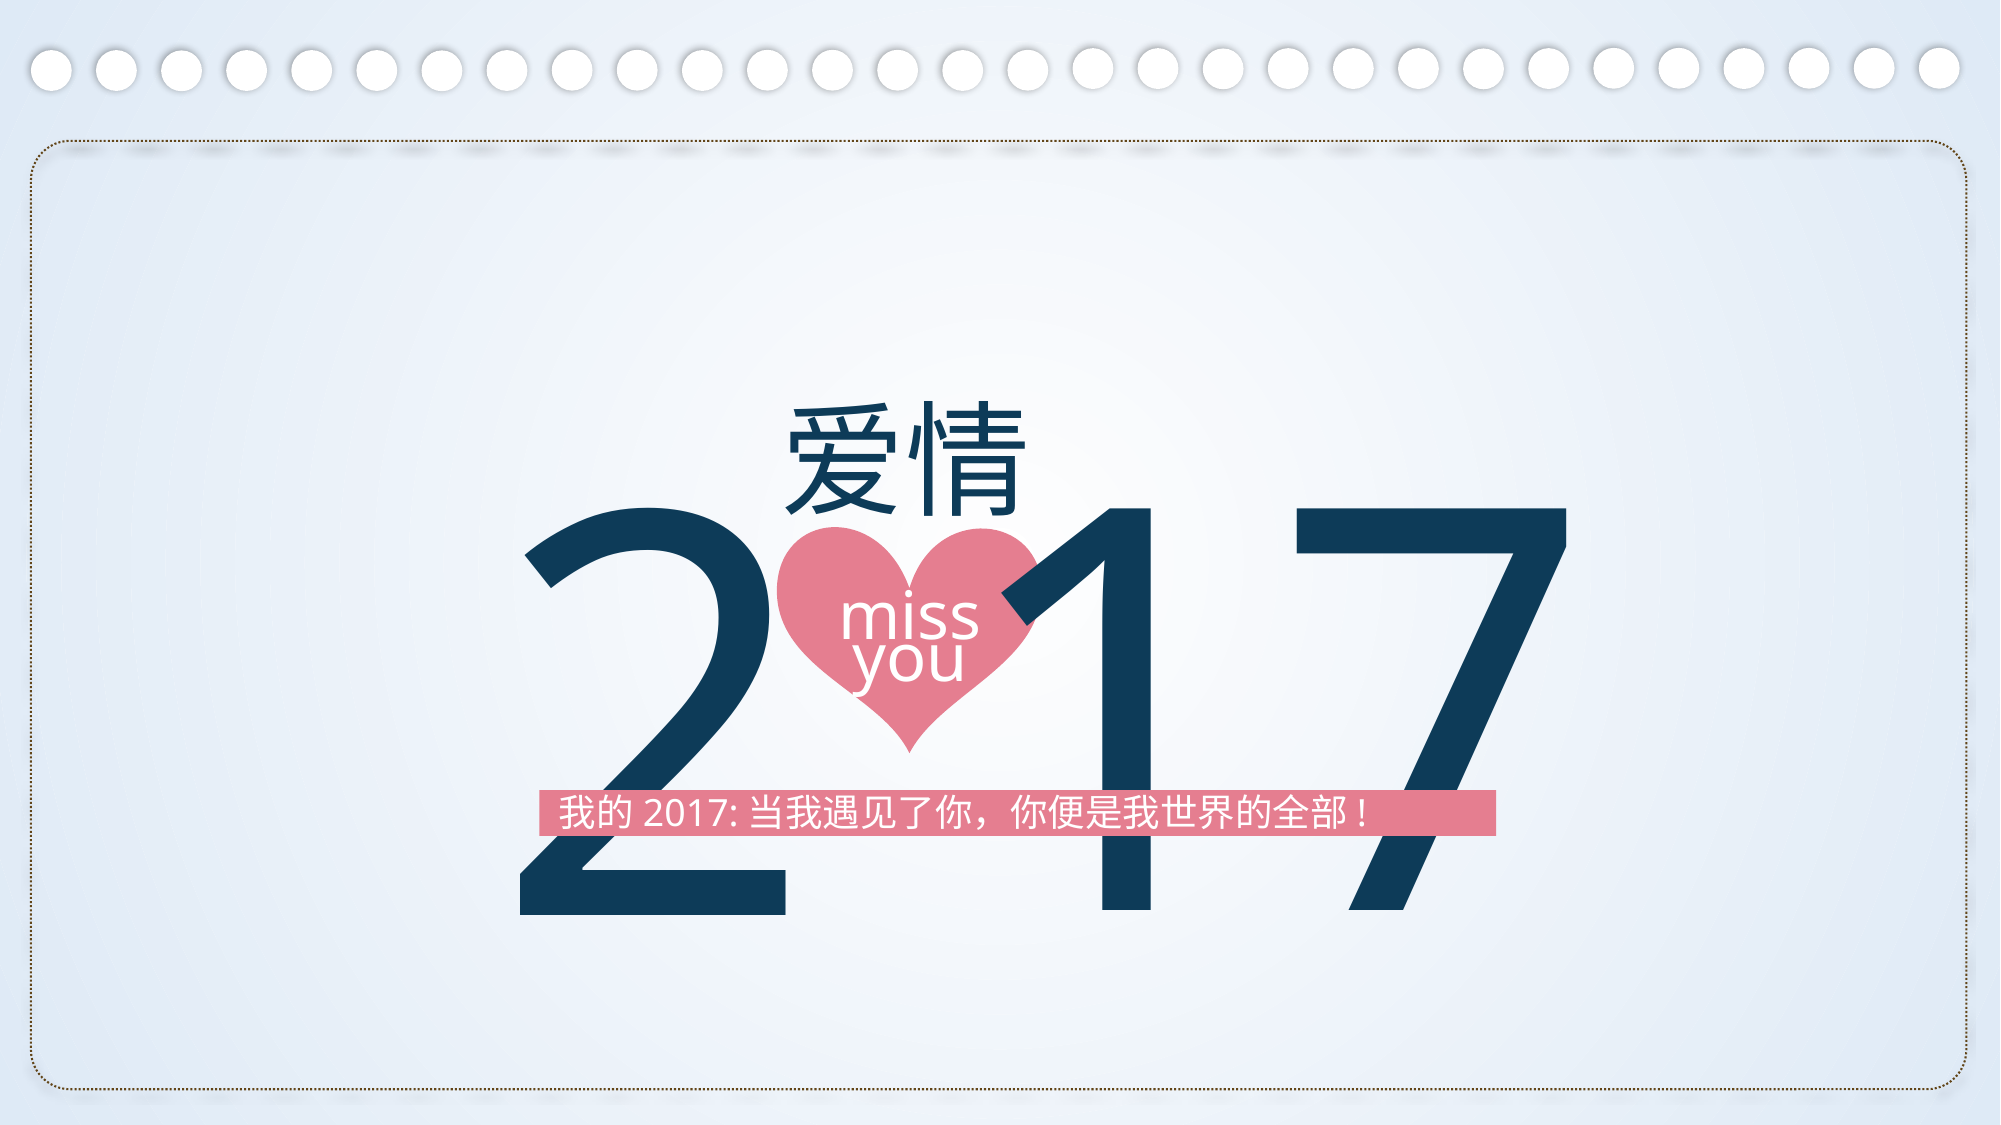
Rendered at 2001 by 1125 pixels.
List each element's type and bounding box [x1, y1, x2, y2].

text_box [29, 49, 73, 92]
text_box [745, 48, 789, 92]
text_box [1917, 46, 1961, 90]
text_box [550, 48, 594, 92]
text_box [1331, 47, 1375, 91]
text_box [1787, 46, 1831, 90]
text_box [1592, 46, 1636, 90]
text_box [811, 48, 854, 92]
text_box [1722, 47, 1766, 91]
text_box [1201, 47, 1245, 91]
text_box [1071, 47, 1115, 91]
text_box [225, 49, 269, 92]
text_box [160, 49, 204, 93]
text_box [1396, 47, 1440, 91]
text_box [355, 49, 399, 92]
text_box [29, 139, 1968, 1091]
text_box [485, 49, 529, 92]
text_box [680, 49, 724, 92]
text_box [1136, 47, 1180, 91]
text_box [941, 49, 985, 92]
text_box [1527, 47, 1571, 91]
text_box [94, 49, 138, 92]
text_box [1266, 47, 1310, 91]
text_box [1657, 46, 1701, 90]
text_box [1852, 46, 1896, 90]
text_box [290, 49, 334, 92]
text_box [615, 48, 659, 92]
text_box [1006, 48, 1050, 92]
text_box [420, 49, 464, 93]
text_box [876, 48, 920, 92]
text_box [1462, 47, 1505, 91]
